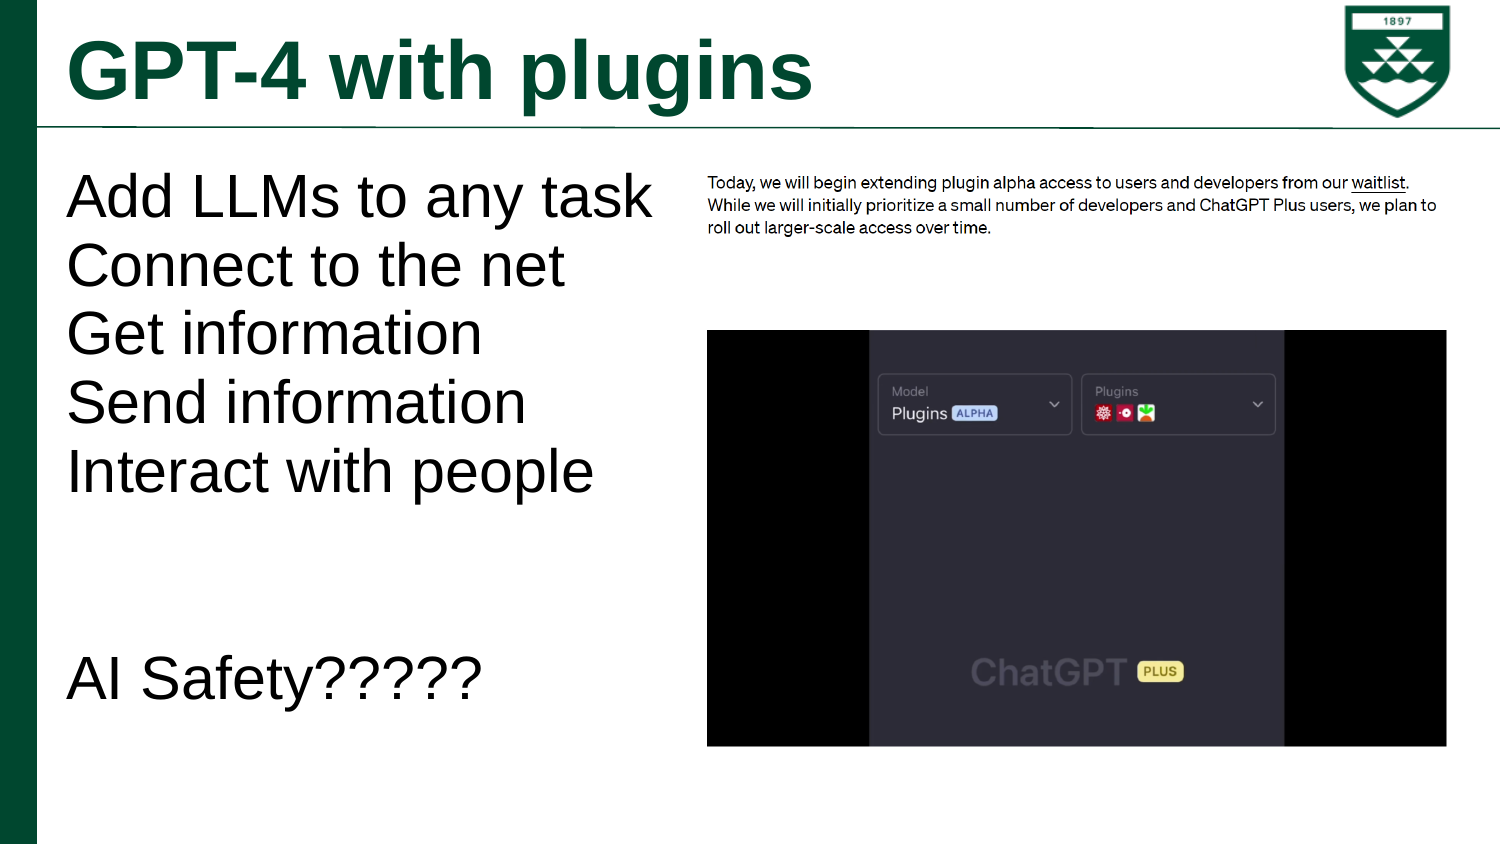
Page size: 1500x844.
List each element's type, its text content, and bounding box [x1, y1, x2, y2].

list Add LLMs to any task Connect to the net Get information Send information Interact with people AI Safety????? [51, 155, 680, 815]
picture [668, 168, 1500, 781]
title GPT-4 with plugins [51, 5, 1449, 127]
picture [1449, 5, 1454, 119]
